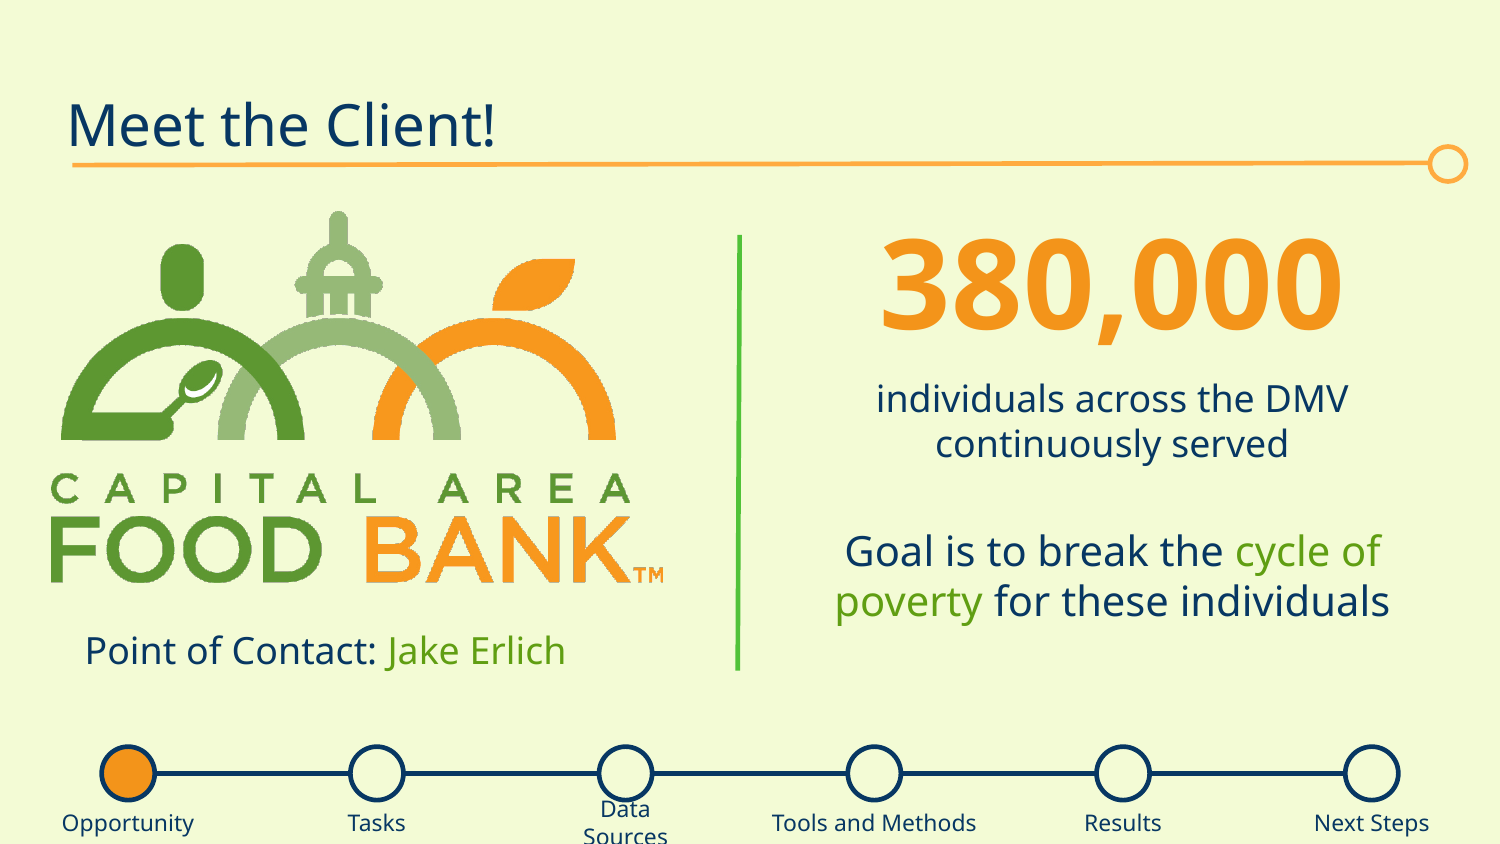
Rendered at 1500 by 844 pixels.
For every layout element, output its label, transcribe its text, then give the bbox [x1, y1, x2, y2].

picture [50, 210, 663, 583]
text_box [42, 746, 1458, 844]
title Meet the Client! [51, 72, 1449, 167]
text_box Point of Contact: Jake Erlich [69, 612, 615, 686]
text_box 380,000 [781, 189, 1444, 380]
text_box individuals across the DMV continuously served Goal is to break the cycle of poverty for these individuals [775, 360, 1449, 666]
